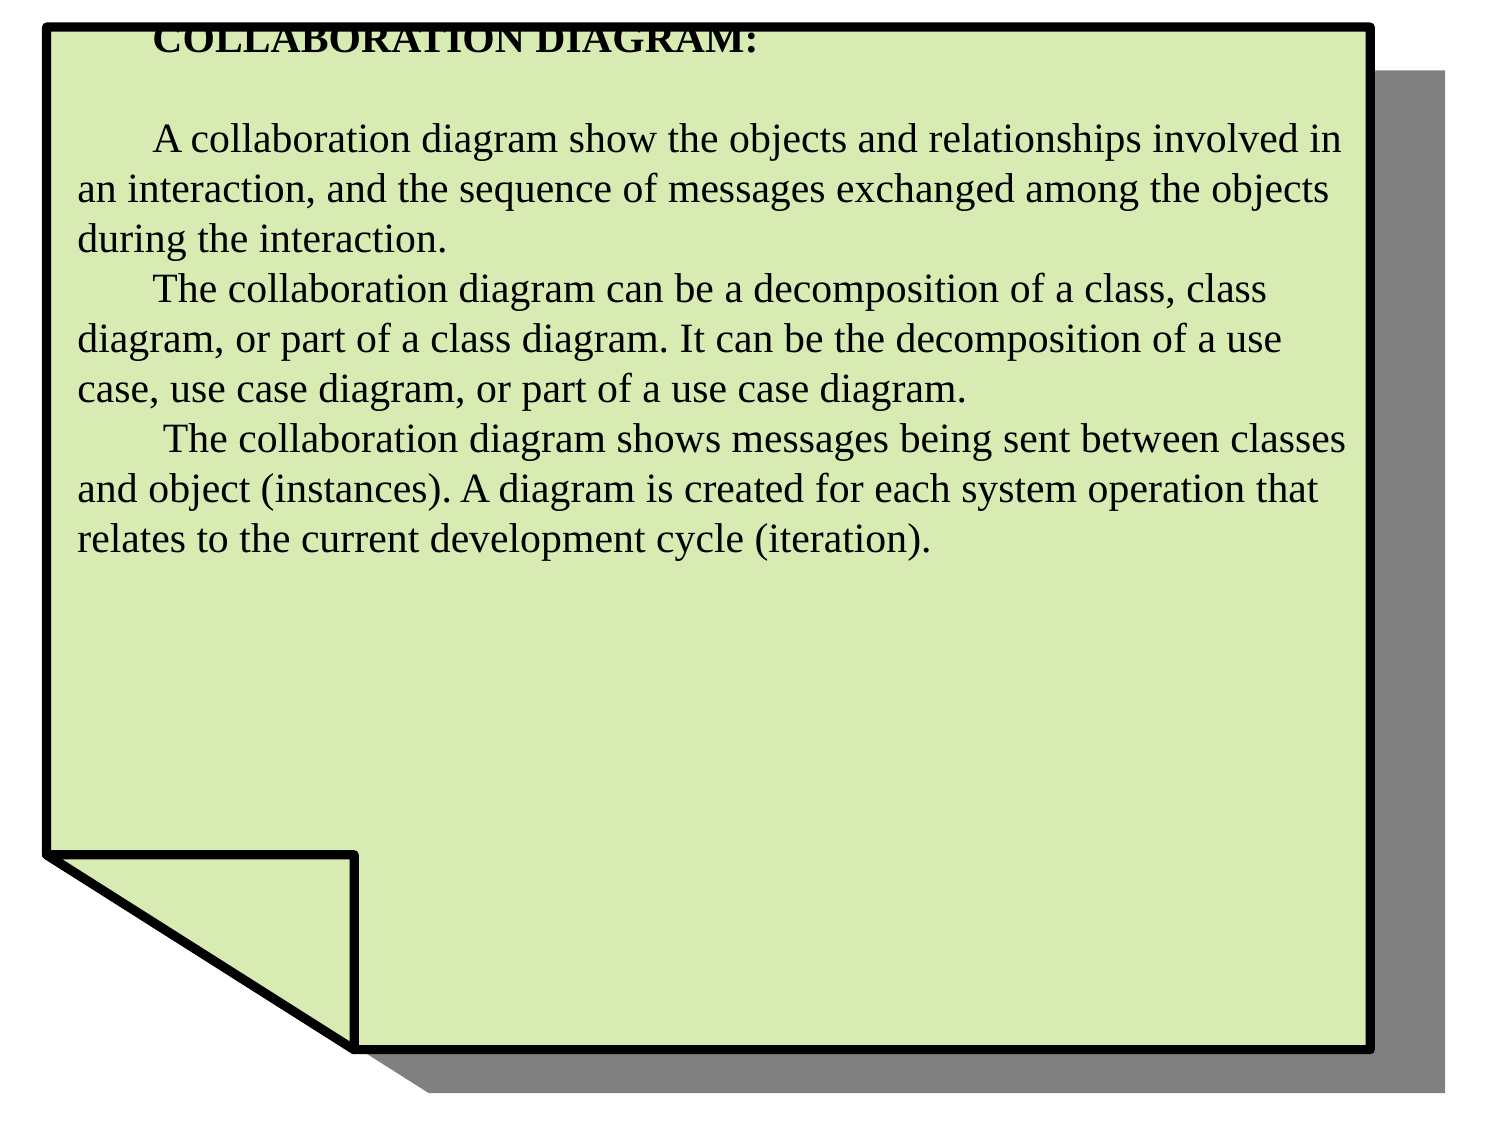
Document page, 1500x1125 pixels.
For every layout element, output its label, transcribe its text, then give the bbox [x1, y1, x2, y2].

text_box COLLABORATION DIAGRAM: A collaboration diagram show the objects and relationships involved in an interaction, and the sequence of messages exchanged among the objects during the interaction. The collaboration diagram can be a decomposition of a class, class diagram, or part of a class diagram. It can be the decomposition of a use case, use case diagram, or part of a use case diagram. The collaboration diagram shows messages being sent between classes and object (instances). A diagram is created for each system operation that relates to the current development cycle (iteration). [62, 3, 1363, 669]
